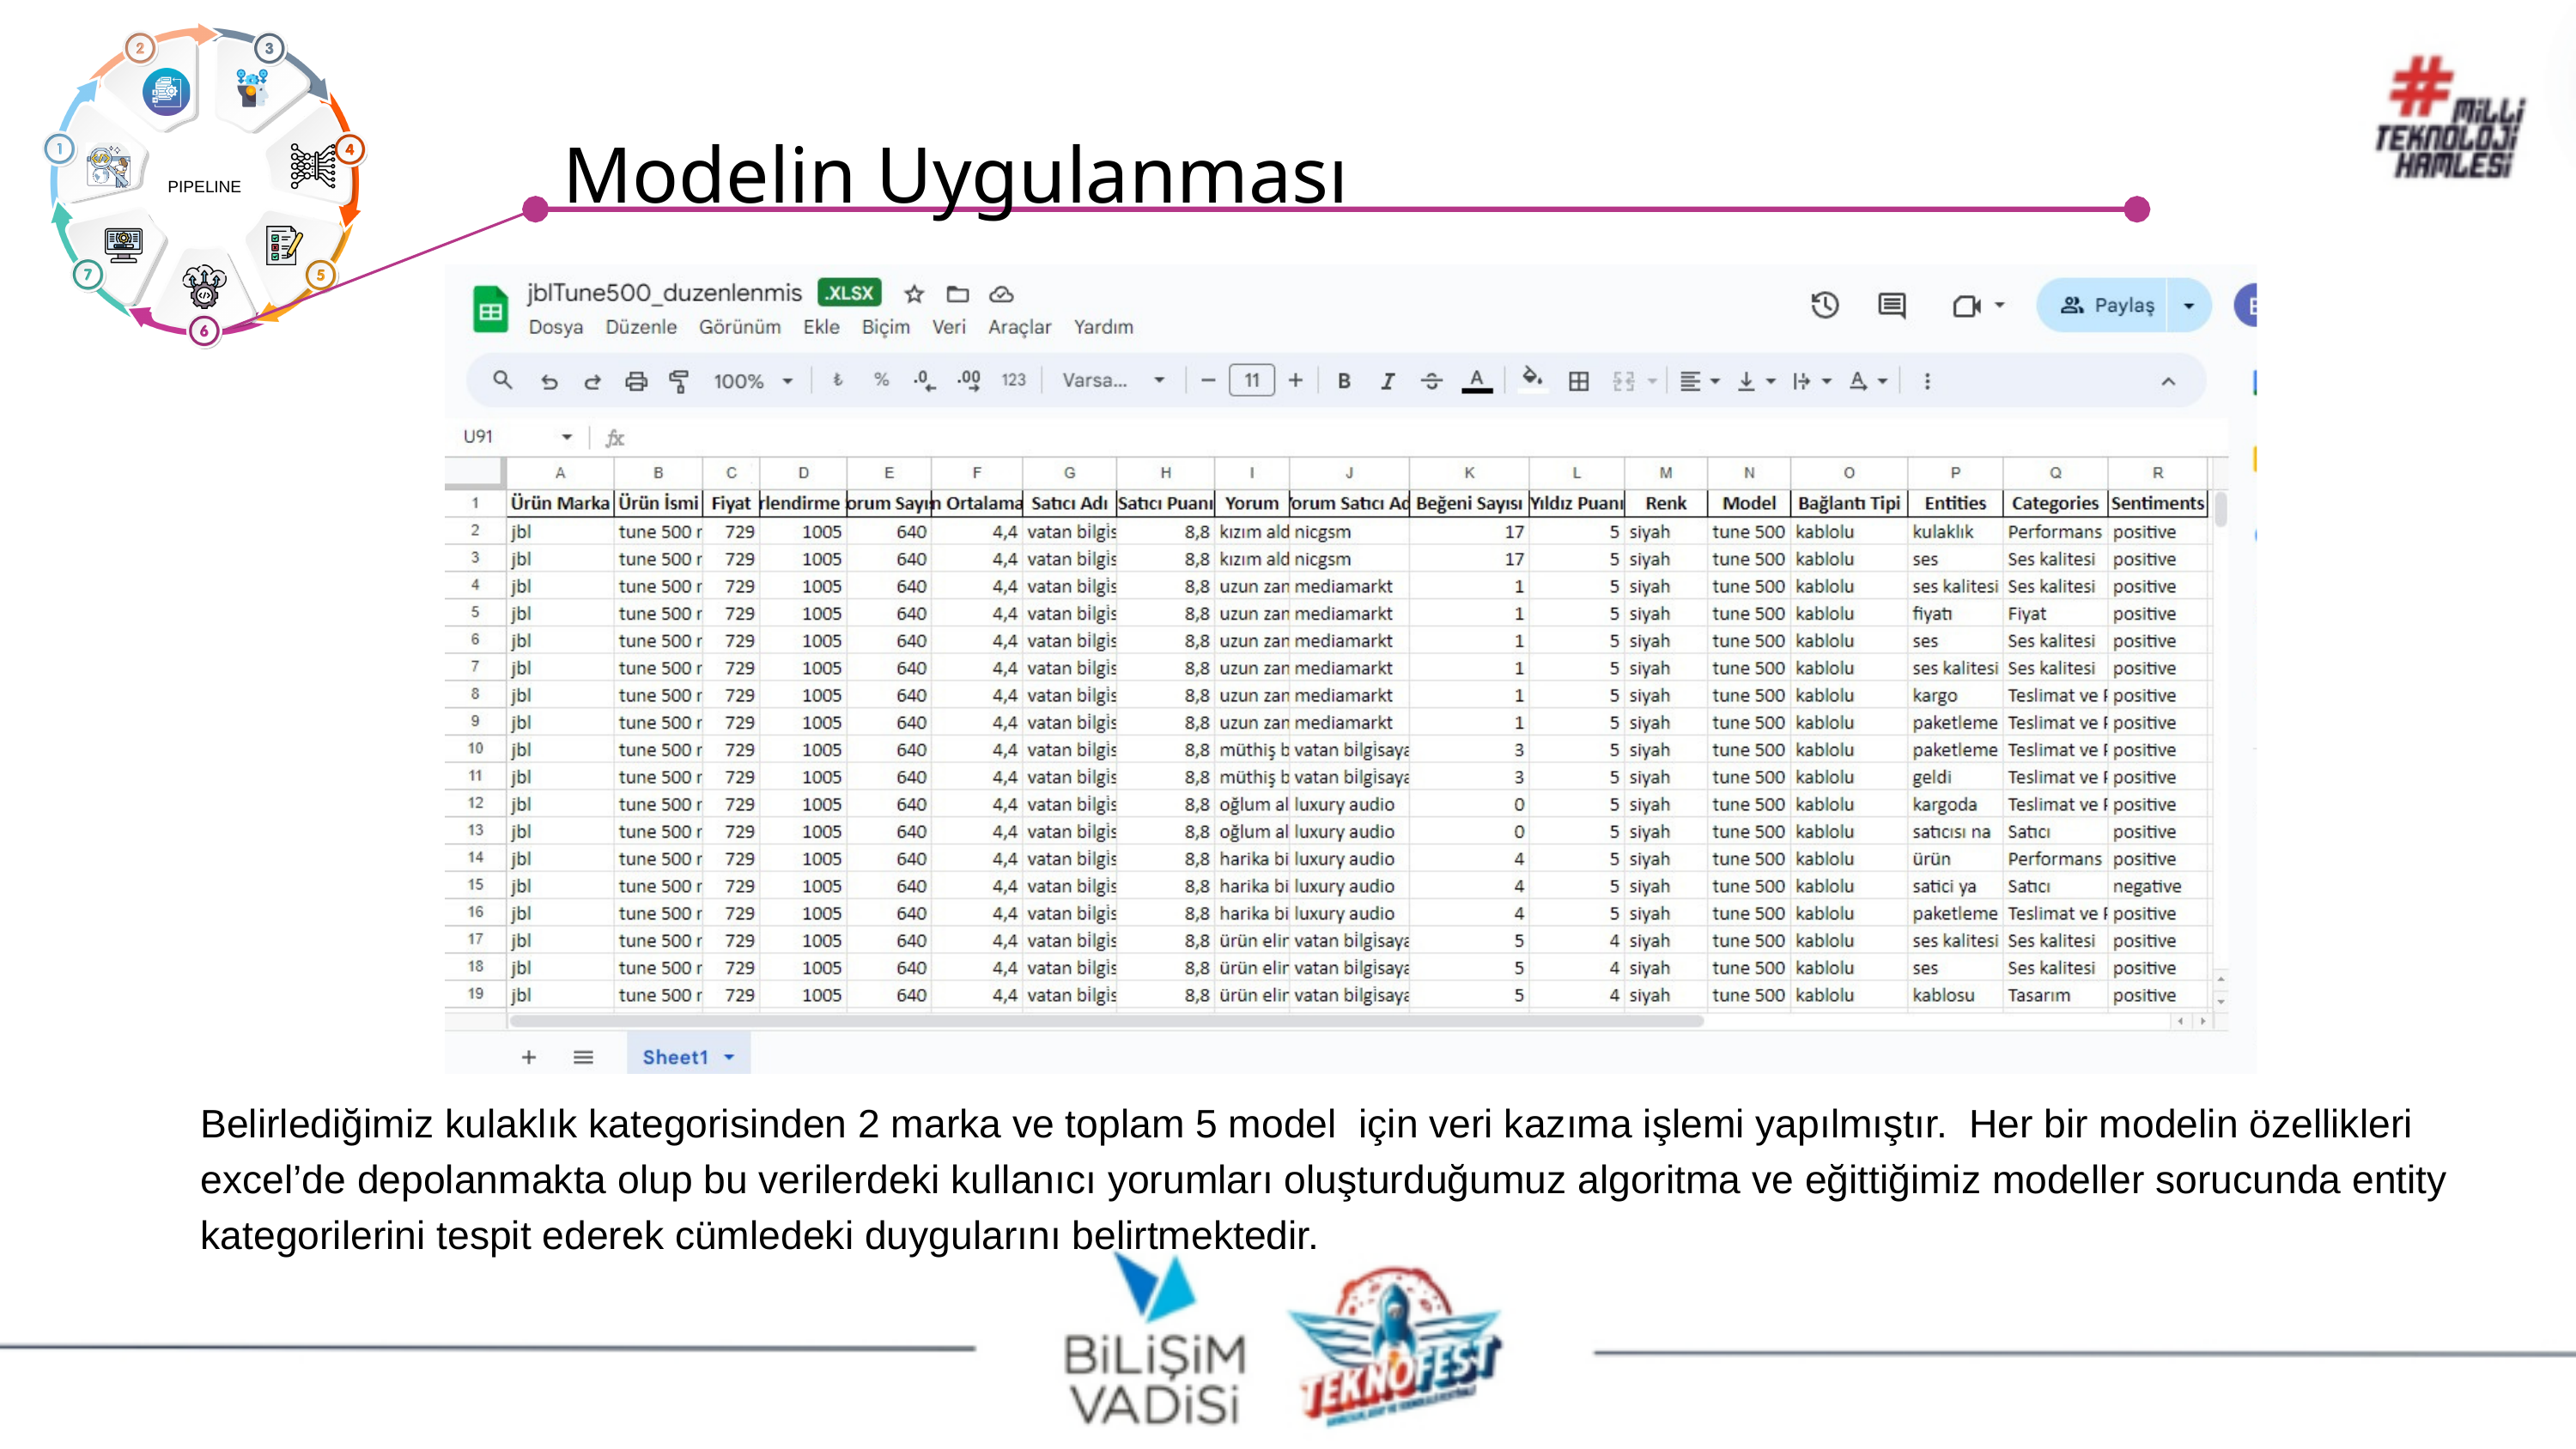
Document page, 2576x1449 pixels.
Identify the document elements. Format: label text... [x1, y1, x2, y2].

text_box [1352, 200, 2147, 219]
text_box [289, 142, 337, 190]
text_box [526, 200, 560, 219]
text_box Modelin Uygulanması [560, 110, 1352, 219]
text_box [0, 0, 2576, 1449]
text_box [233, 68, 272, 108]
text_box [40, 23, 368, 349]
text_box [104, 226, 143, 265]
text_box [445, 264, 2257, 1074]
text_box [85, 142, 131, 188]
text_box [182, 264, 227, 309]
text_box Belirlediğimiz kulaklık kategorisinden 2 marka ve toplam 5 model için veri kazıma işlemi yapılmıştır. Her bir modelin özellikleri excel’de depolanmakta olup bu verilerdeki kullanıcı yorumları oluşturduğumuz algoritma ve eğittiğimiz modeller sorucunda entity kategorilerini tespit ederek cümledeki duygularını belirtmektedir. [200, 1090, 2501, 1258]
text_box [265, 226, 304, 265]
text_box [143, 68, 191, 116]
text_box PIPELINE [167, 173, 242, 196]
